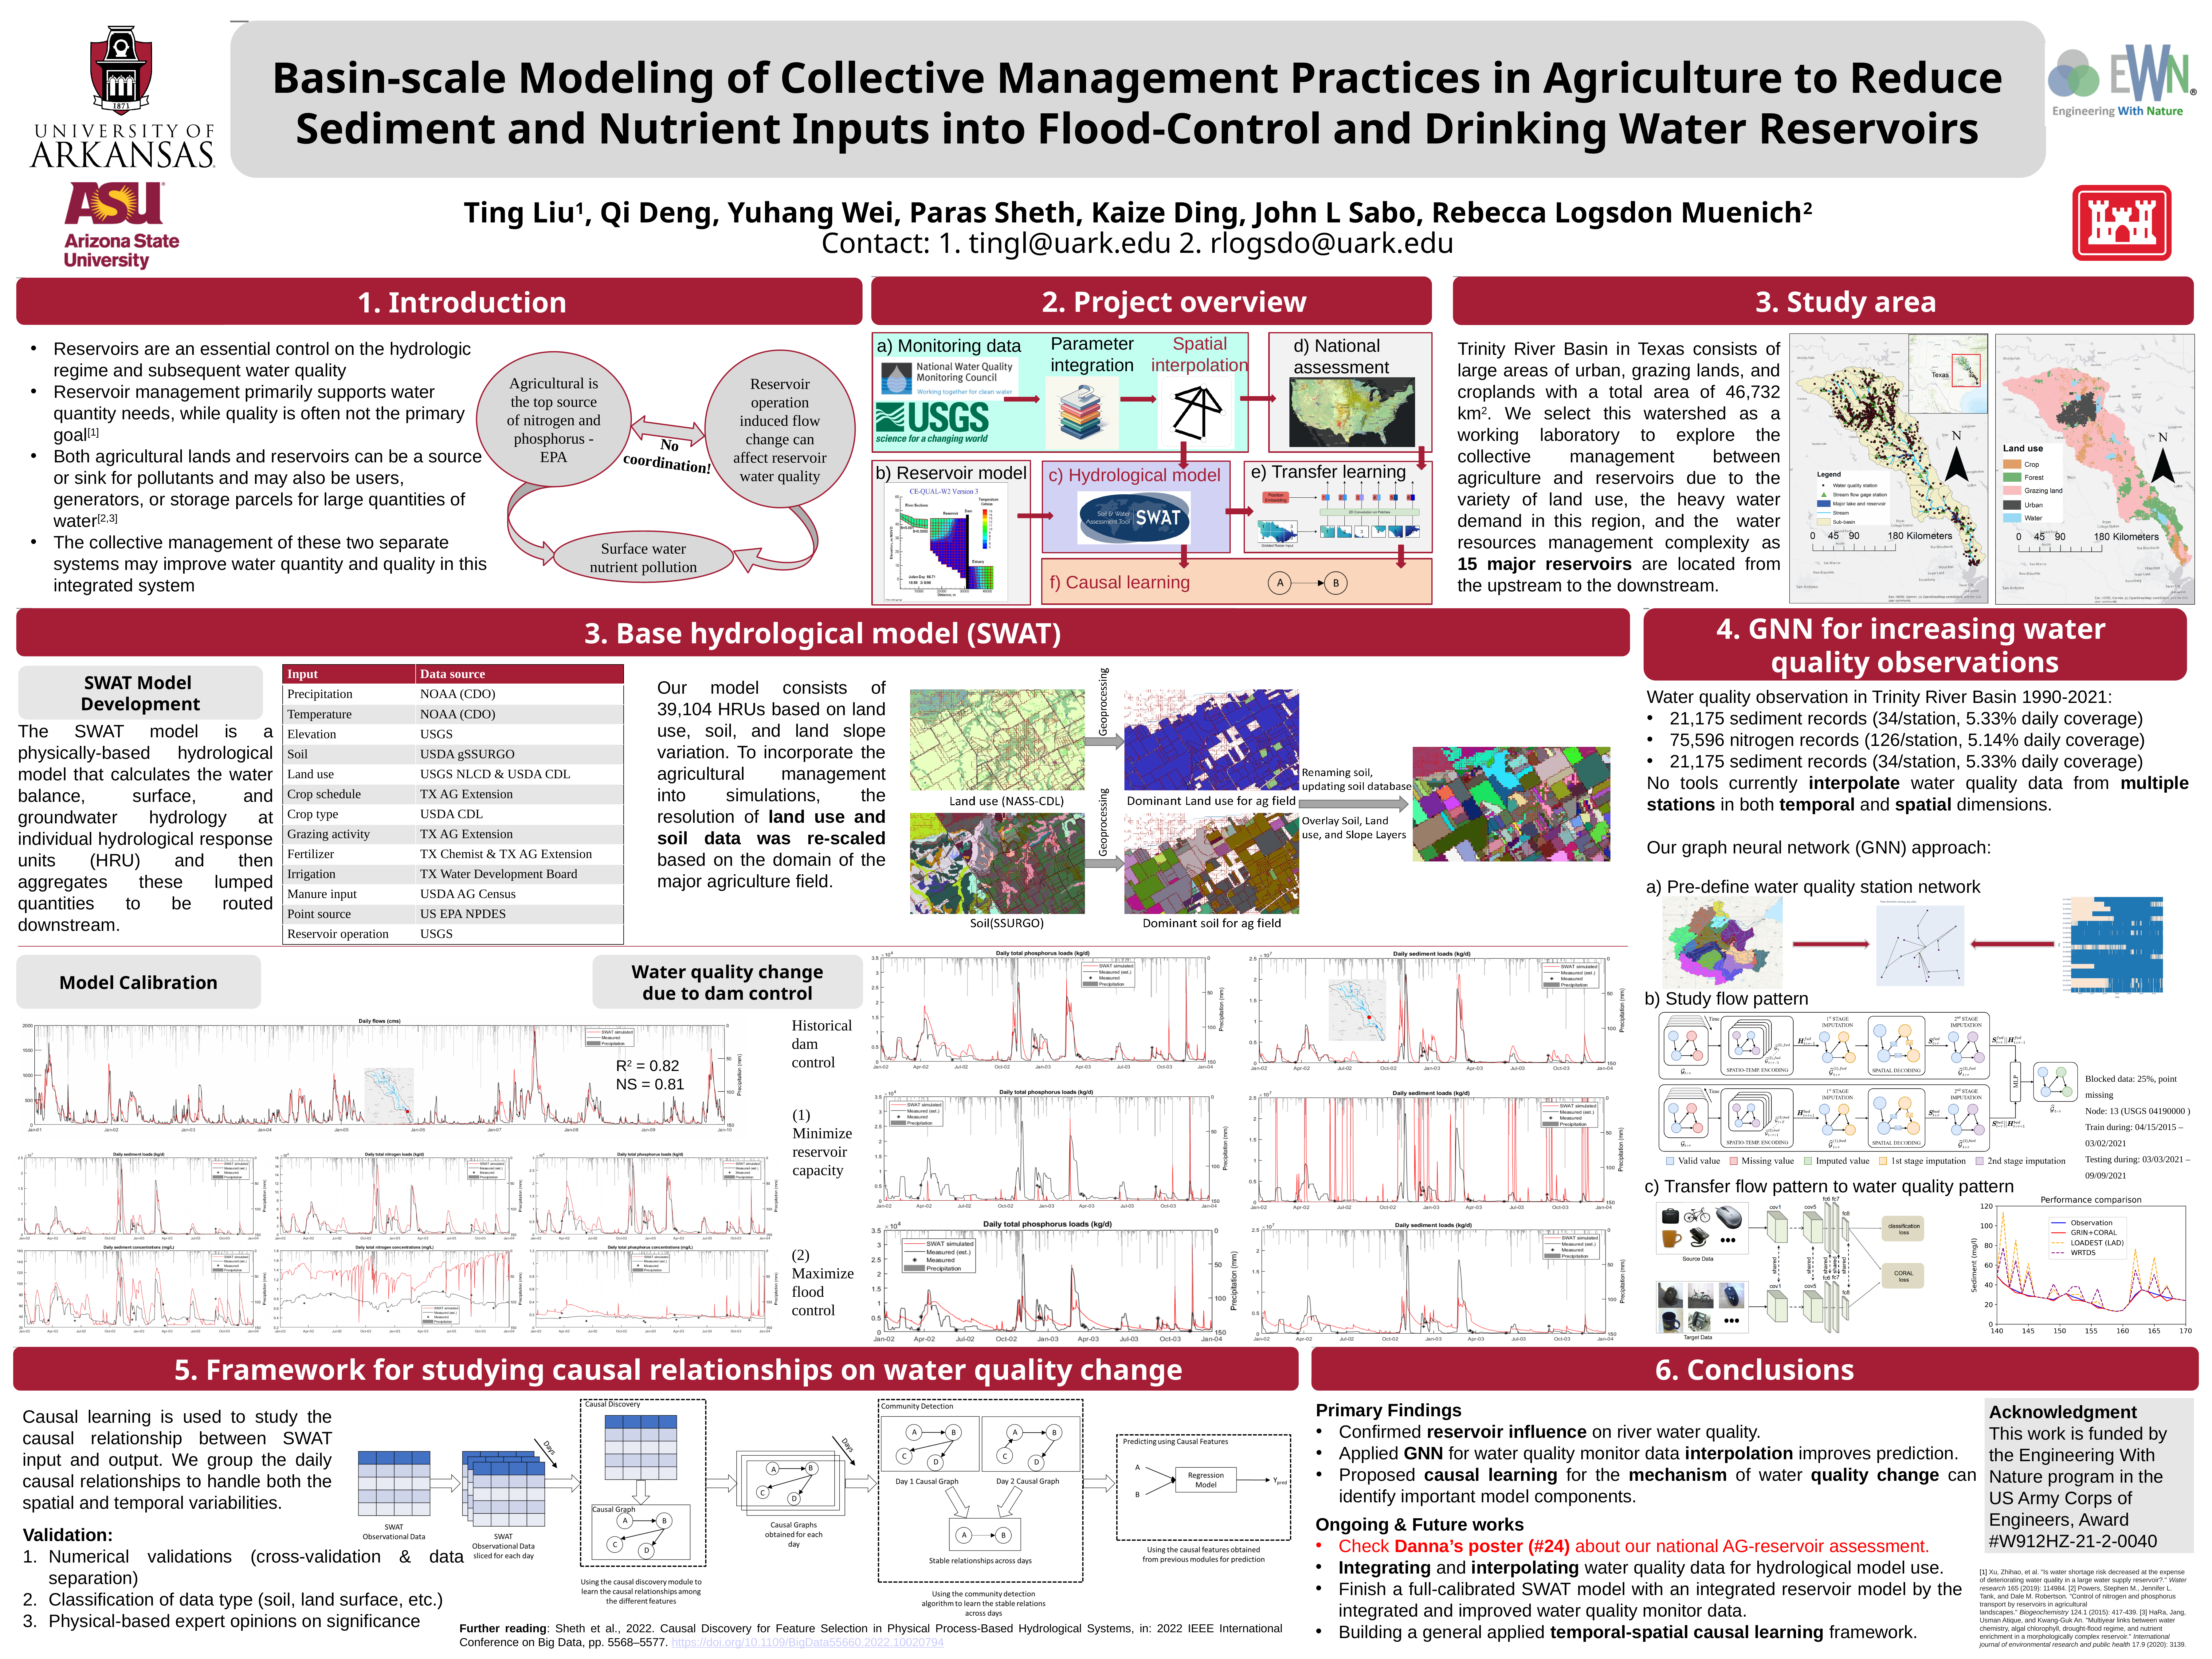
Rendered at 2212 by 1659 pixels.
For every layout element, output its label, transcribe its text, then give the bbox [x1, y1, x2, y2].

text_box [1969, 938, 2055, 951]
table_cell Irrigation [283, 865, 415, 884]
text_box Ongoing & Future works Check Danna’s poster (#24) about our national AG-reservoir assessment. Integrating and interpolating water quality data for hydrological model use. Finish a full-calibrated SWAT model with an integrated reservoir model by the integrated and improved water quality monitor data. Building a general applied temporal-spatial causal learning framework. [1311, 1510, 1968, 1644]
text_box Parameter integration [1026, 329, 1134, 377]
table_cell Fertilizer [283, 845, 415, 864]
table_cell TX AG Extension [416, 825, 623, 844]
text_box [630, 415, 705, 437]
text_box Acknowledgment This work is funded by the Engineering With Nature program in the US Army Corps of Engineers, Award #W912HZ-21-2-0040 [1984, 1398, 2194, 1553]
picture [13, 1150, 781, 1336]
picture [1994, 332, 2196, 606]
text_box [1404, 484, 1433, 553]
text_box Water quality observation in Trinity River Basin 1990-2021: 21,175 sediment records (34/station, 5.33% daily coverage) 75,596 nitrogen records (126/station, 5.14% daily coverage) 21,175 sediment records (34/station, 5.33% daily coverage) No tools currently interpolate water quality data from multiple stations in both temporal and spatial dimensions. Our graph neural network (GNN) approach: [1642, 683, 2194, 860]
table_cell USGS [416, 925, 623, 944]
table_cell USDA AG Census [416, 885, 623, 904]
table_cell Reservoir operation [283, 925, 415, 944]
text_box [1017, 512, 1053, 520]
text_box Historical dam control [787, 1013, 860, 1073]
table_cell TX Chemist & TX AG Extension [416, 845, 623, 864]
picture [358, 1396, 1291, 1623]
text_box Blocked data: 25%, point missing Node: 13 (USGS 04190000 ) Train during: 04/15/2015 – 03/02/2021 Testing during: 03/03/2021 – 09/09/2021 [2081, 1065, 2198, 1183]
table_cell NOAA (CDO) [416, 685, 623, 704]
text_box (2) Maximize flood control [787, 1242, 860, 1321]
table_cell Soil [283, 745, 415, 764]
table_cell Land use [283, 765, 415, 784]
table_cell Elevation [283, 725, 415, 744]
text_box e) Transfer learning [1246, 458, 1434, 484]
table_cell Crop type [283, 805, 415, 824]
text_box [1244, 461, 1398, 553]
text_box 1. Introduction [16, 277, 863, 325]
text_box b) Study flow pattern [1640, 984, 1999, 1011]
picture [1248, 1219, 1630, 1346]
table_cell USDA CDL [416, 805, 623, 824]
text_box [1041, 558, 1433, 605]
picture [1787, 331, 1990, 605]
table_cell Precipitation [283, 685, 415, 704]
picture [866, 947, 1230, 1073]
text_box 4. GNN for increasing water quality observations [1643, 608, 2187, 681]
text_box SWAT Model Development [18, 665, 263, 720]
text_box [1179, 547, 1189, 569]
picture [1968, 1194, 2200, 1337]
text_box f) Causal learning [1045, 568, 1233, 594]
text_box [872, 358, 1180, 453]
picture [1654, 1010, 2079, 1170]
text_box Primary Findings Confirmed reservoir influence on river water quality. Applied GNN for water quality monitor data interpolation improves prediction. Proposed causal learning for the mechanism of water quality change can identify important model components. [1311, 1396, 1982, 1508]
text_box a) Pre-define water quality station network [1641, 873, 2001, 899]
text_box [1178, 452, 1189, 469]
text_box [1020, 395, 1040, 403]
picture [884, 482, 1008, 602]
table_cell Grazing activity [283, 825, 415, 844]
table_cell TX AG Extension [416, 785, 623, 804]
text_box Validation: Numerical validations (cross-validation & data separation) Classification of data type (soil, land surface, etc.) Physical-based expert opinions on significance [18, 1521, 455, 1633]
picture [905, 665, 1615, 933]
picture [1876, 900, 1965, 989]
table_cell USDA gSSURGO [416, 745, 623, 764]
picture [2058, 895, 2166, 999]
text_box d) National assessment [1289, 331, 1395, 377]
text_box [1268, 332, 1433, 453]
text_box [1416, 446, 1427, 470]
table_cell Manure input [283, 885, 415, 904]
table_header Data source [416, 665, 623, 684]
table_cell US EPA NPDES [416, 905, 623, 924]
table_cell Crop schedule [283, 785, 415, 804]
text_box 6. Conclusions [1311, 1347, 2199, 1391]
picture [1077, 491, 1191, 545]
text_box [1396, 551, 1406, 569]
text_box [1186, 377, 1249, 453]
text_box [871, 485, 1031, 606]
table_cell TX Water Development Board [416, 865, 623, 884]
picture [872, 357, 1018, 447]
text_box The SWAT model is a physically-based hydrological model that calculates the water balance, surface, and groundwater hydrology at individual hydrological response units (HRU) and then aggregates these lumped quantities to be routed downstream. [13, 717, 278, 937]
text_box c) Hydrological model [1044, 461, 1232, 487]
picture [1243, 1088, 1630, 1211]
table_cell USGS NLCD & USDA CDL [416, 765, 623, 784]
picture [869, 1085, 1231, 1209]
picture [1662, 896, 1783, 989]
text_box No coordination! [611, 426, 727, 481]
text_box 3. Base hydrological model (SWAT) [16, 608, 1630, 657]
table_cell Temperature [283, 705, 415, 724]
text_box [1] Xu, Zhihao, et al. "Is water shortage risk decreased at the expense of deteriorating water quality in a large water supply reservoir?." Water research 165 (2019): 114984. [2] Powers, Stephen M., Jennifer L. Tank, and Dale M. Robertson. "Control of nitrogen and phosphorus transport by reservoirs in agricultural landscapes." Biogeochemistry 124.1 (2015): 417-439. [3] HaRa, Jang, Usman Atique, and Kwang-Guk An. "Multiyear links between water chemistry, algal chlorophyll, drought-flood regime, and nutrient enrichment in a morphologically complex reservoir." International journal of environmental research and public health 17.9 (2020): 3139. [1975, 1565, 2194, 1651]
picture [1045, 376, 1119, 449]
picture [1261, 566, 1355, 597]
text_box Water quality change due to dam control [592, 955, 863, 1009]
picture [1289, 377, 1415, 447]
text_box [733, 506, 819, 574]
text_box 3. Study area [1453, 276, 2194, 325]
text_box c) Transfer flow pattern to water quality pattern [1640, 1172, 2039, 1198]
table_cell NOAA (CDO) [416, 705, 623, 724]
text_box Causal learning is used to study the causal relationship between SWAT input and output. We group the daily causal relationships to handle both the spatial and temporal variabilities. [18, 1402, 337, 1515]
picture [64, 182, 180, 271]
text_box [1792, 938, 1871, 950]
text_box [1226, 506, 1254, 517]
picture [1243, 948, 1628, 1075]
picture [2045, 43, 2208, 126]
text_box [1042, 461, 1231, 553]
text_box [1240, 394, 1276, 403]
text_box Reservoirs are an essential control on the hydrologic regime and subsequent water quality Reservoir management primarily supports water quantity needs, while quality is often not the primary goal[1] Both agricultural lands and reservoirs can be a source or sink for pollutants and may also be users, generators, or storage parcels for large quantities of water[2,3] The collective management of these two separate systems may improve water quantity and quality in this integrated system [26, 335, 503, 598]
text_box Our model consists of 39,104 HRUs based on land use, soil, and land slope variation. To incorporate the agricultural management into simulations, the resolution of land use and soil data was re-scaled based on the domain of the major agriculture field. [653, 673, 891, 893]
table_header Input [283, 665, 415, 684]
text_box Agricultural is the top source of nitrogen and phosphorus - EPA [476, 351, 632, 488]
text_box b) Reservoir model [871, 459, 1038, 485]
text_box a) Monitoring data [873, 331, 1026, 358]
picture [2072, 185, 2172, 261]
text_box Further reading: Sheth et al., 2022. Causal Discovery for Feature Selection in Physical Process-Based Hydrological Systems, in: 2022 IEEE International Conference on Big Data, pp. 5568–5577. https://doi.org/10.1109/BigData55660.2022.10020794 [455, 1626, 1288, 1651]
text_box Model Calibration [16, 955, 261, 1009]
picture [1257, 480, 1420, 549]
text_box (1) Minimize reservoir capacity [788, 1102, 861, 1181]
text_box 5. Framework for studying causal relationships on water quality change [13, 1347, 1299, 1391]
picture [868, 1219, 1240, 1344]
picture [1654, 1196, 1931, 1342]
text_box Ting Liu1, Qi Deng, Yuhang Wei, Paras Sheth, Kaize Ding, John L Sabo, Rebecca Logsdon Muenich2 Contact: 1. tingl@uark.edu 2. rlogsdo@uark.edu [295, 193, 1982, 264]
text_box Trinity River Basin in Texas consists of large areas of urban, grazing lands, and croplands with a total area of 46,732 km2. We select this watershed as a working laboratory to explore the collective management between agriculture and reservoirs due to the variety of land use, the heavy water demand in this region, and the water resources management complexity as 15 major reservoirs are located from the upstream to the downstream. [1453, 335, 1786, 598]
picture [1158, 372, 1235, 449]
table_cell USGS [416, 725, 623, 744]
text_box Reservoir operation induced flow change can affect reservoir water quality [704, 349, 856, 508]
text_box [507, 483, 554, 566]
text_box [1120, 395, 1156, 403]
text_box [872, 332, 873, 399]
text_box Surface water nutrient pollution [553, 530, 734, 583]
picture [19, 1015, 746, 1138]
picture [29, 26, 215, 168]
text_box Spatial interpolation [1134, 329, 1266, 377]
text_box 2. Project overview [871, 276, 1432, 325]
text_box Basin-scale Modeling of Collective Management Practices in Agriculture to Reduce Sediment and Nutrient Inputs into Flood-Control and Drinking Water Reservoirs [230, 21, 2046, 178]
table_cell Point source [283, 905, 415, 924]
